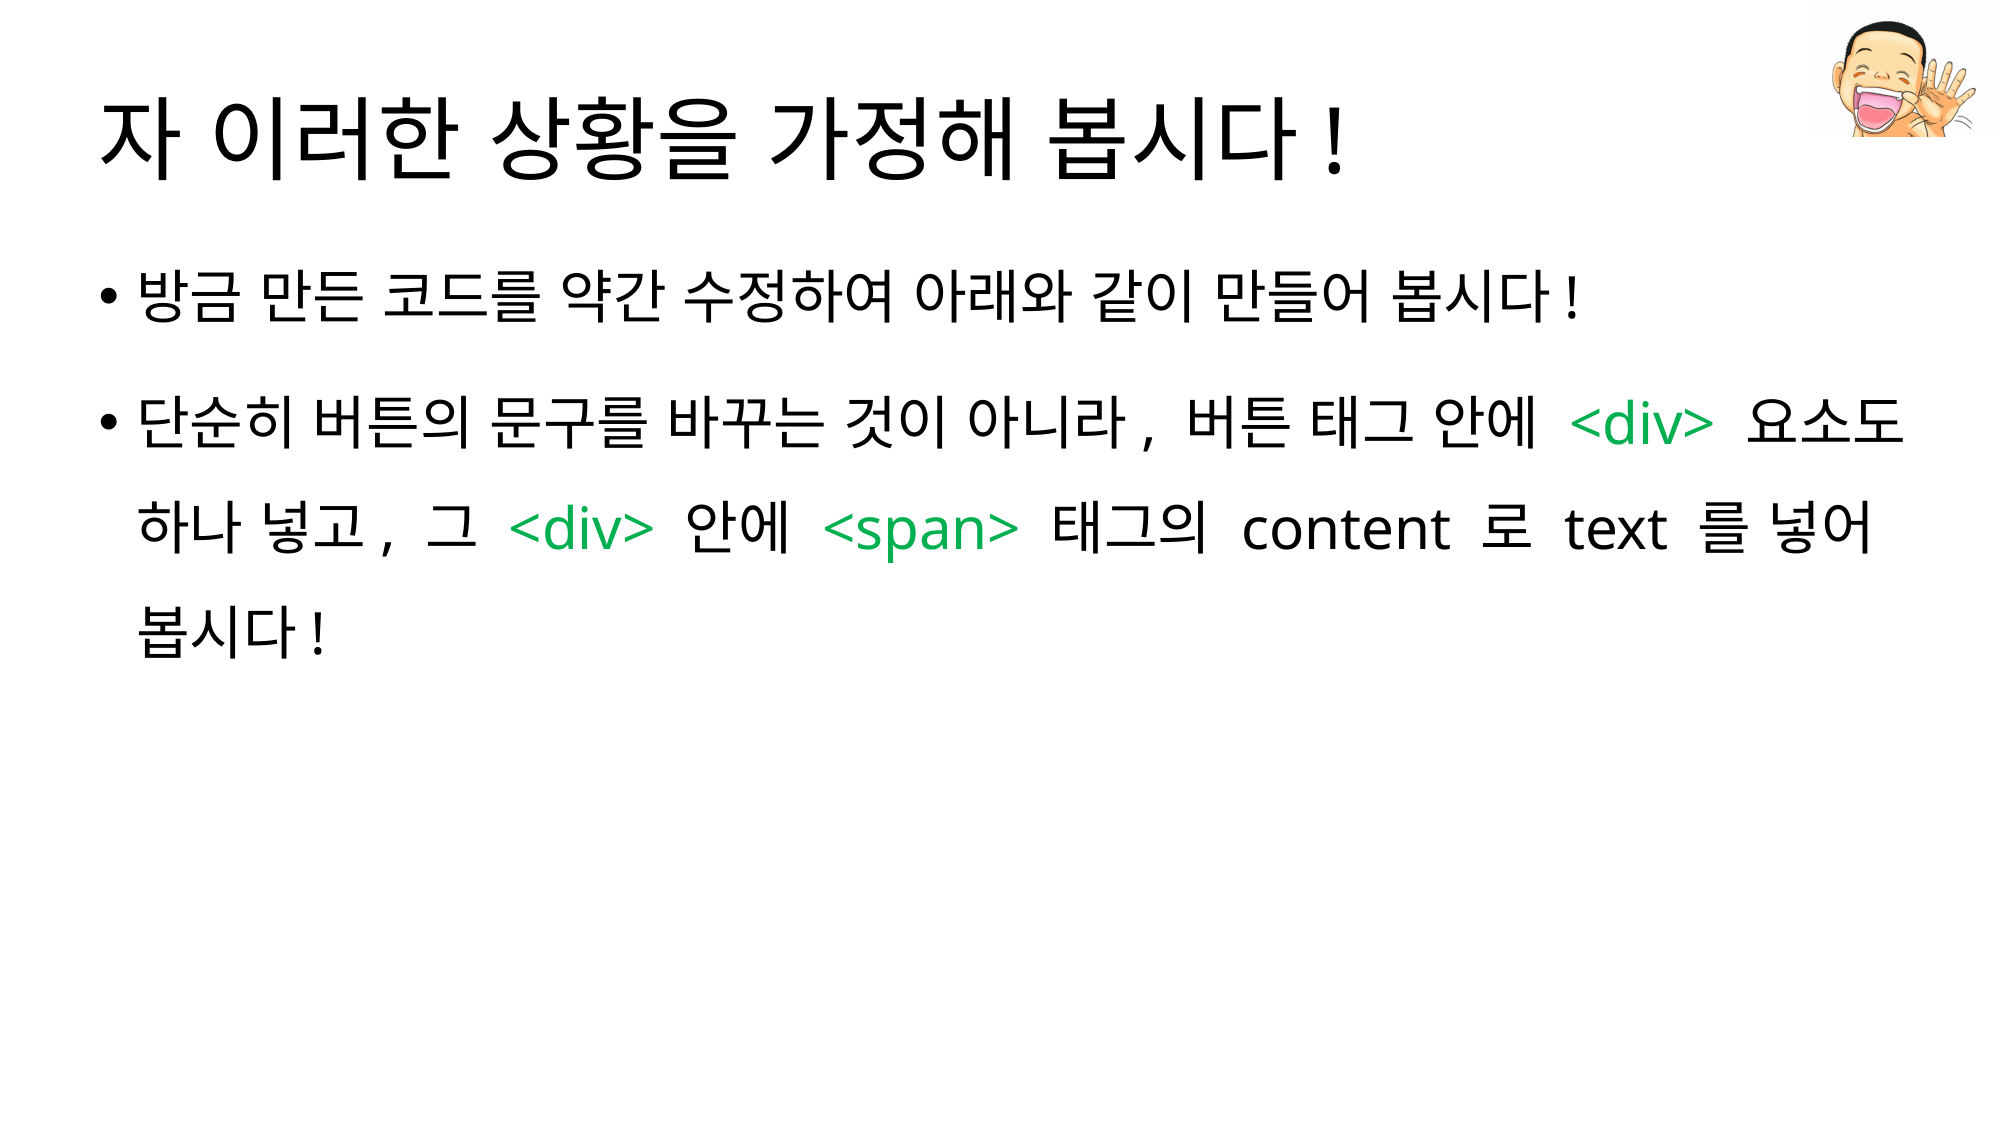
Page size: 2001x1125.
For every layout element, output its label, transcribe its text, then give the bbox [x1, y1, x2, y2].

list 방금 만든 코드를 약간 수정하여 아래와 같이 만들어 봅시다! 단순히 버튼의 문구를 바꾸는 것이 아니라, 버튼 태그 안에 <div> 요소도 하나 넣고, 그 <div> 안에 <span> 태그의 content 로 text 를 넣어 봅시다! [83, 217, 1931, 1125]
title 자 이러한 상황을 가정해 봅시다! [83, 0, 1931, 217]
picture [1931, 0, 2000, 137]
